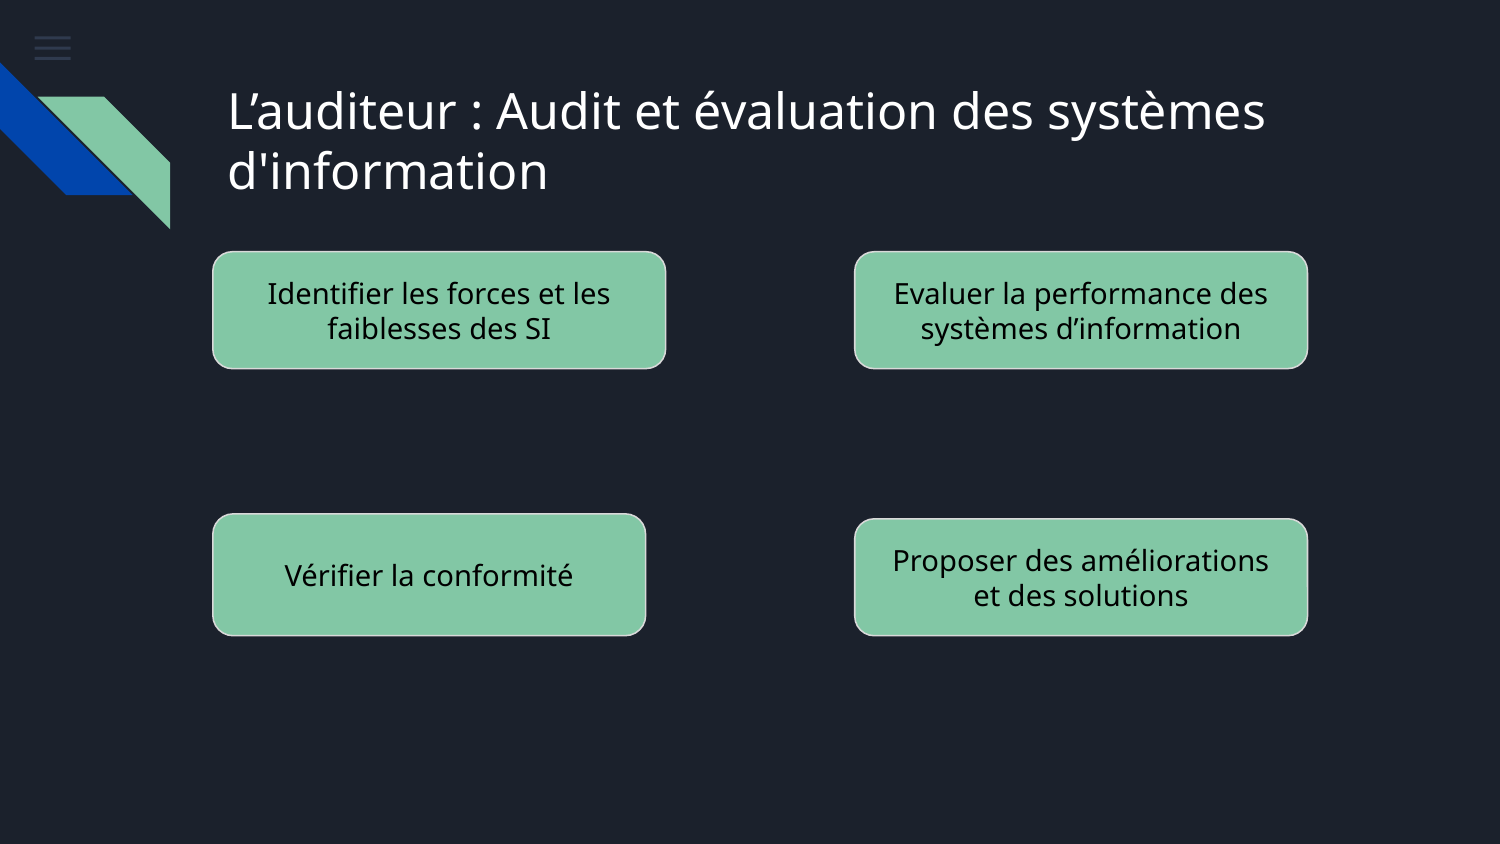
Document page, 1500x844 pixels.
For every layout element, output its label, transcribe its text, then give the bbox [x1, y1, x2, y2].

text_box Proposer des améliorations et des solutions [854, 518, 1308, 636]
text_box Vérifier la conformité [212, 513, 646, 636]
text_box Identifier les forces et les faiblesses des SI [212, 251, 666, 369]
text_box Evaluer la performance des systèmes d’information [854, 251, 1308, 369]
title L’auditeur : Audit et évaluation des systèmes d'information [212, 64, 1368, 215]
